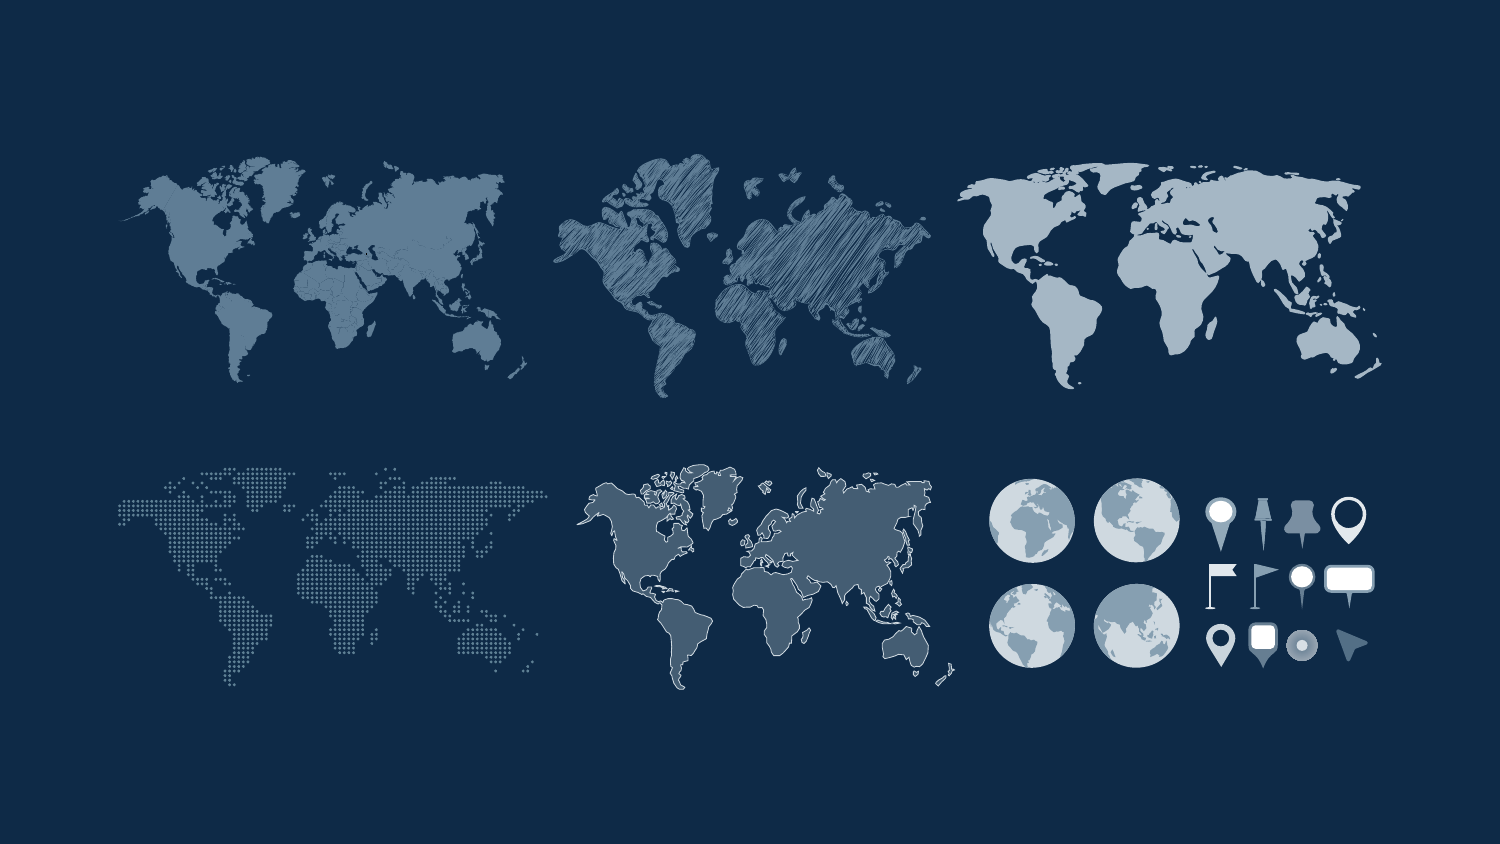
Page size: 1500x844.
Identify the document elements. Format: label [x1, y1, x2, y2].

text_box [1090, 583, 1183, 668]
text_box [956, 162, 1383, 390]
text_box [983, 478, 1081, 564]
text_box [117, 467, 549, 687]
text_box [1286, 629, 1318, 661]
text_box [552, 153, 932, 399]
text_box [1284, 500, 1321, 549]
text_box [1205, 497, 1237, 552]
text_box [1206, 623, 1236, 667]
text_box [1254, 498, 1272, 552]
text_box [118, 156, 528, 384]
text_box [1331, 496, 1367, 545]
text_box [1089, 478, 1185, 563]
text_box [1249, 563, 1280, 610]
text_box [1248, 622, 1279, 669]
text_box [1288, 563, 1316, 610]
text_box [1323, 564, 1375, 609]
text_box [986, 583, 1078, 669]
text_box [576, 464, 956, 690]
text_box [1204, 563, 1237, 610]
text_box [1336, 629, 1368, 662]
